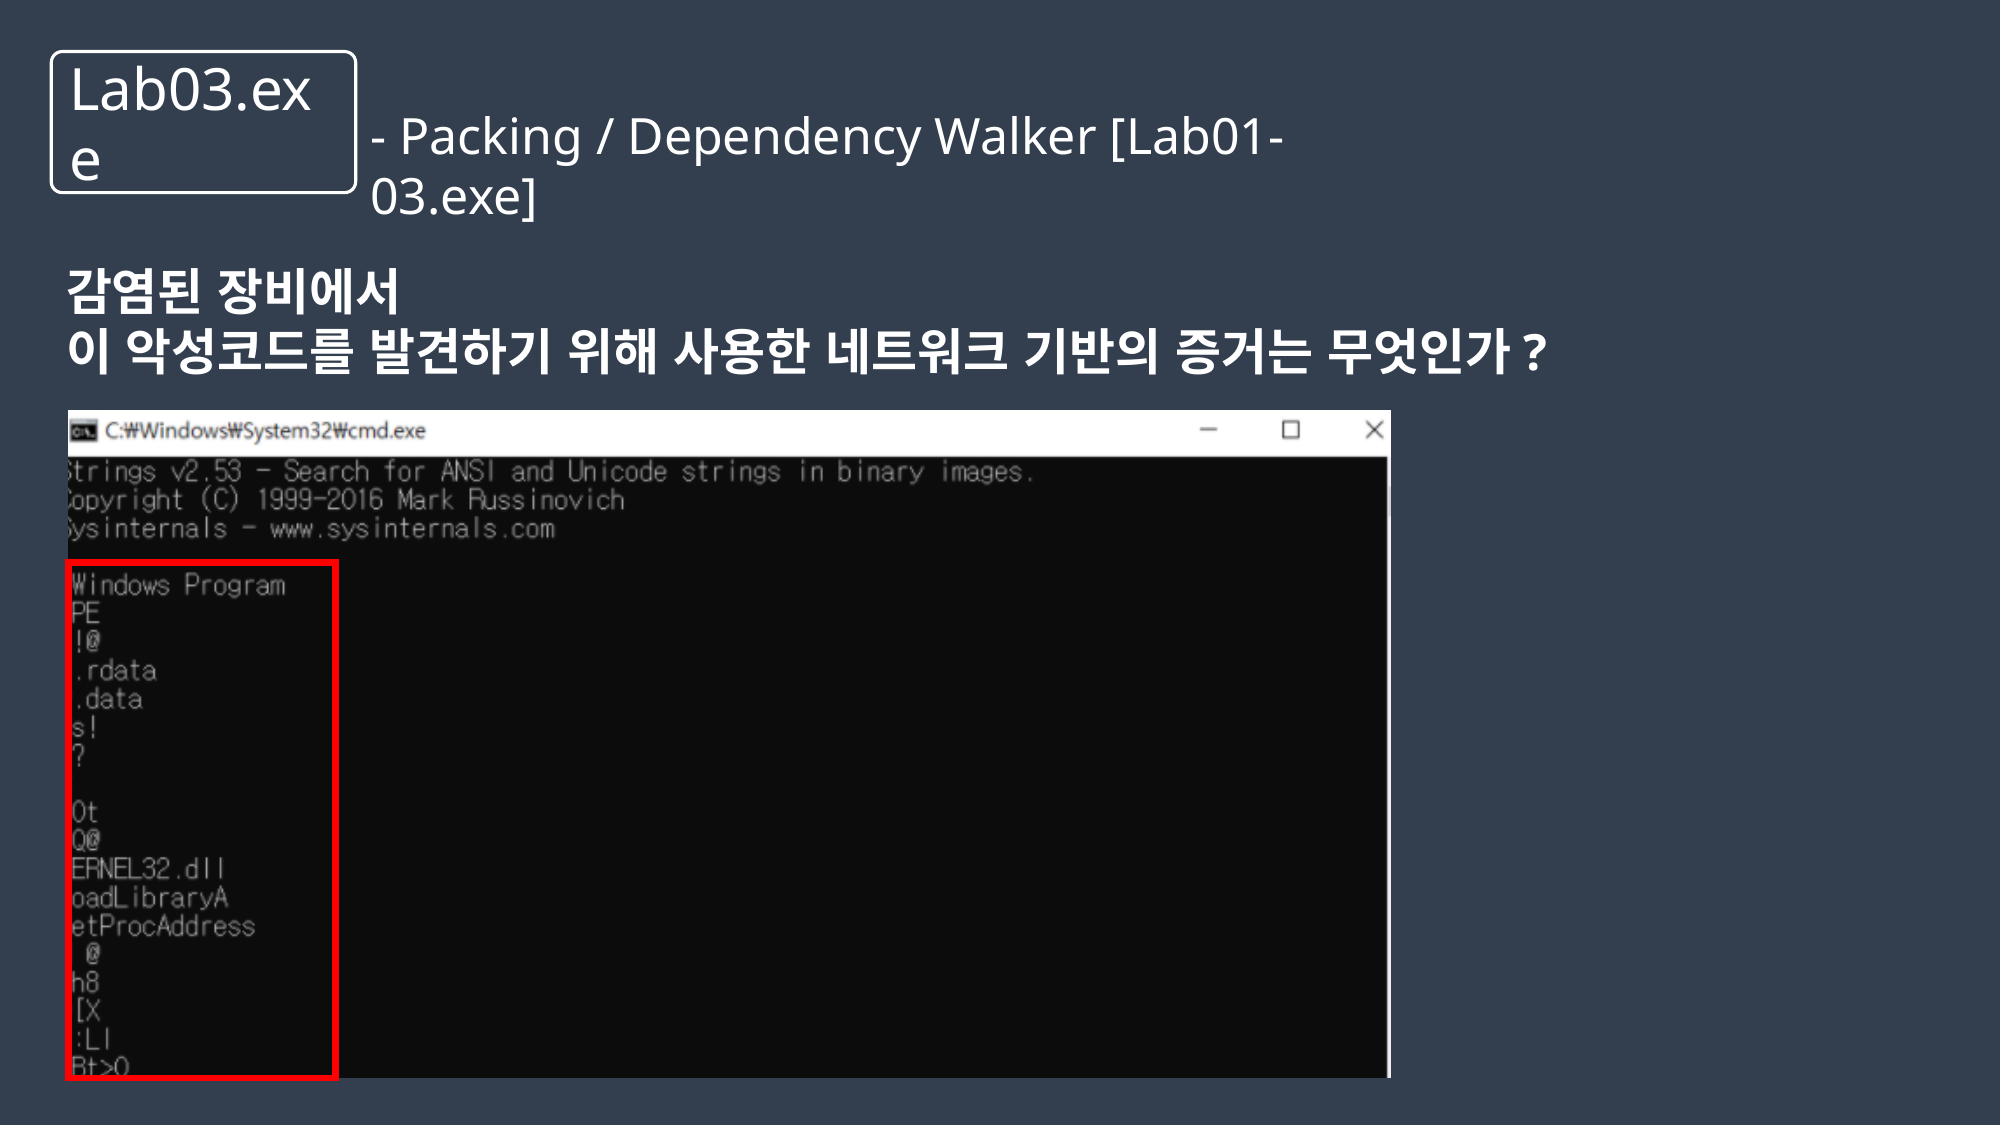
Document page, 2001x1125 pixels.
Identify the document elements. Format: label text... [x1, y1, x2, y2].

text_box - Packing / Dependency Walker [Lab01-03.exe] [355, 96, 1356, 232]
text_box Lab03.exe [50, 50, 357, 194]
picture [68, 410, 1391, 1078]
text_box 감염된 장비에서 이 악성코드를 발견하기 위해 사용한 네트워크 기반의 증거는 무엇인가? [51, 253, 1764, 388]
